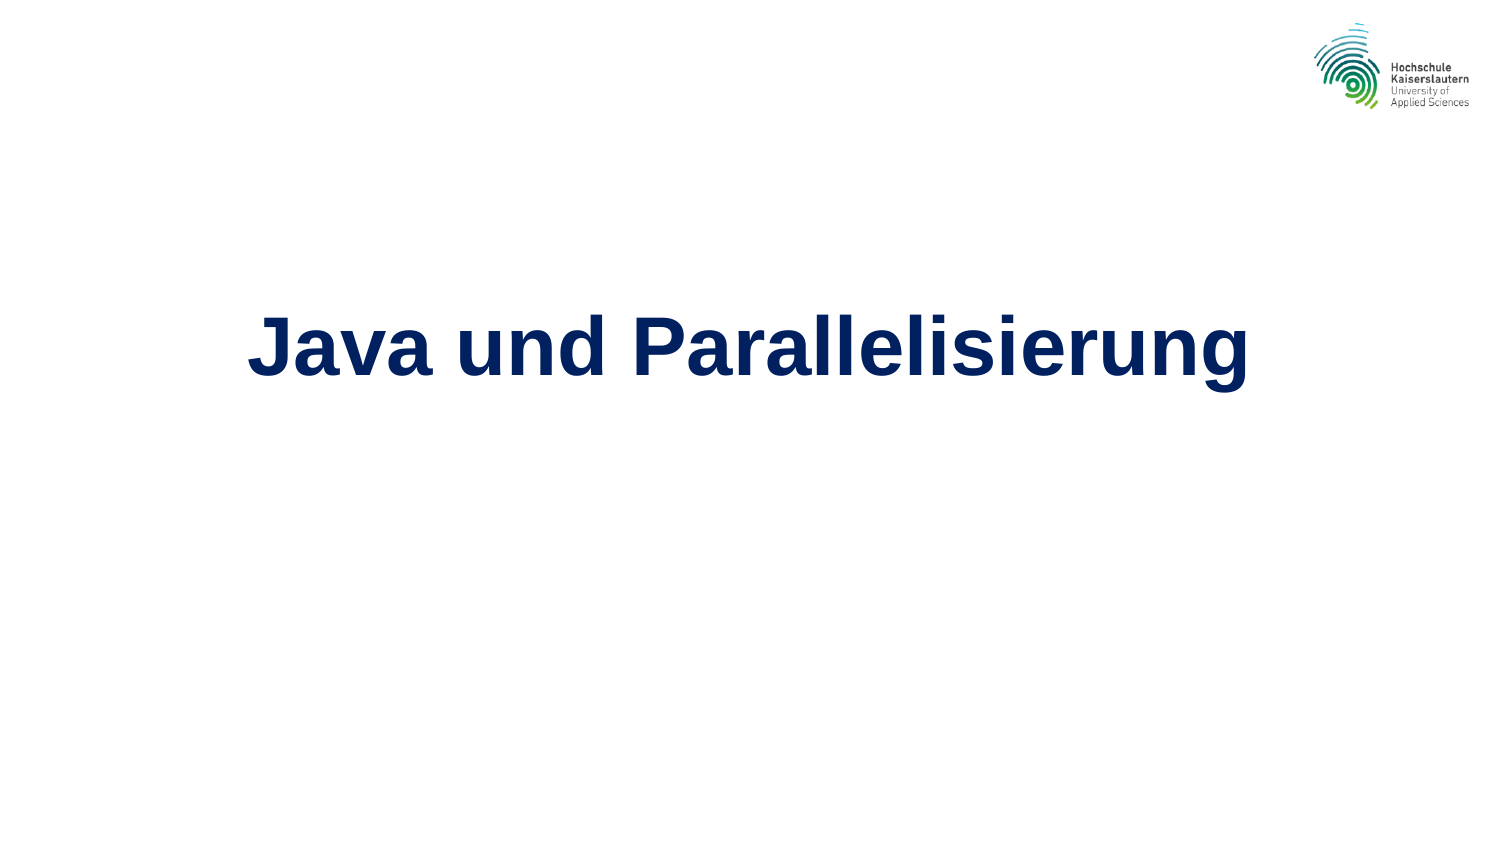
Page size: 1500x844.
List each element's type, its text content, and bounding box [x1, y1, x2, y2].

picture [1314, 23, 1469, 109]
title Java und Parallelisierung [0, 308, 1500, 472]
